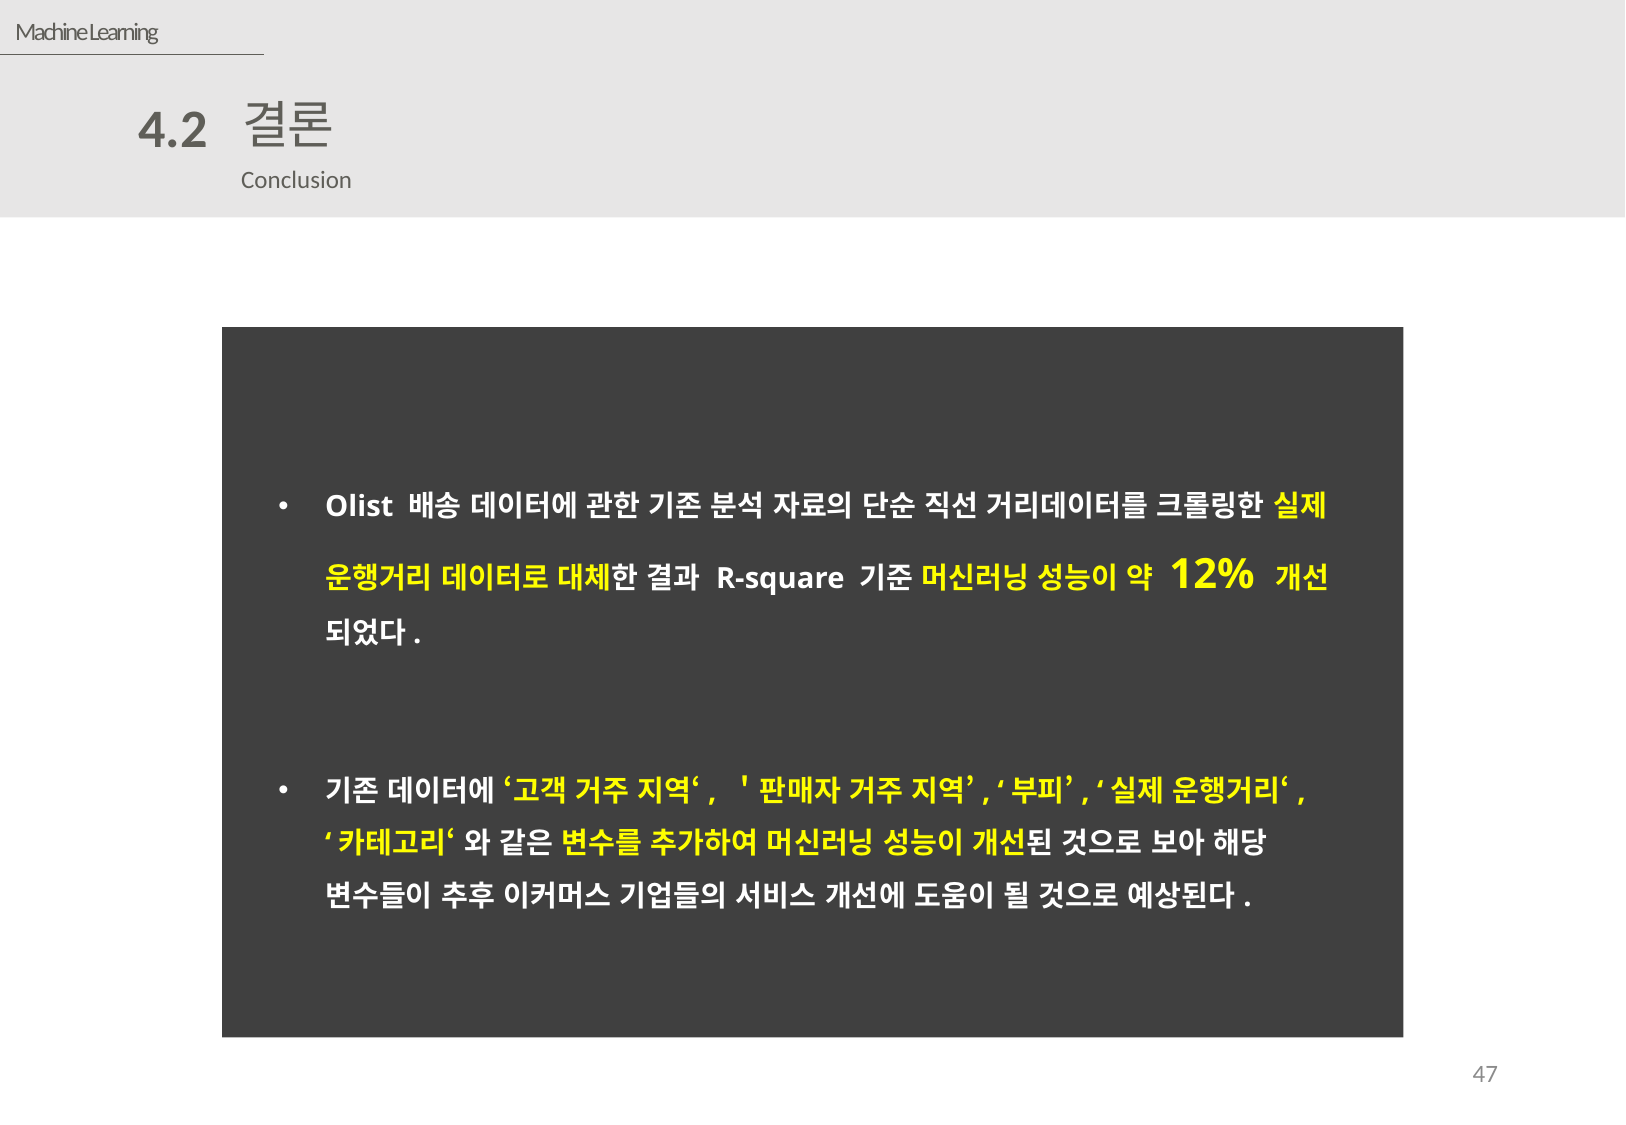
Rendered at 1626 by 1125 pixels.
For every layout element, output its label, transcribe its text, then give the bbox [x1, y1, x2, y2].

text_box Olist 배송 데이터에 관한 기존 분석 자료의 단순 직선 거리데이터를 크롤링한 실제 운행거리 데이터로 대체한 결과 R-square 기준 머신러닝 성능이 약 12% 개선 되었다. 기존 데이터에 ‘고객 거주 지역‘, ＇판매자 거주 지역’, ‘부피’, ‘실제 운행거리‘, ‘카테고리‘ 와 같은 변수를 추가하여 머신러닝 성능이 개선된 것으로 보아 해당 변수들이 추후 이커머스 기업들의 서비스 개선에 도움이 될 것으로 예상된다. [263, 462, 1366, 920]
slide_number 47 [1147, 1042, 1514, 1103]
text_box 결론 [228, 85, 349, 156]
text_box Machine Learning [0, 7, 174, 53]
text_box [0, 0, 1625, 219]
text_box [221, 326, 1404, 1038]
text_box 4.2 [123, 86, 223, 166]
text_box Conclusion [226, 156, 368, 202]
